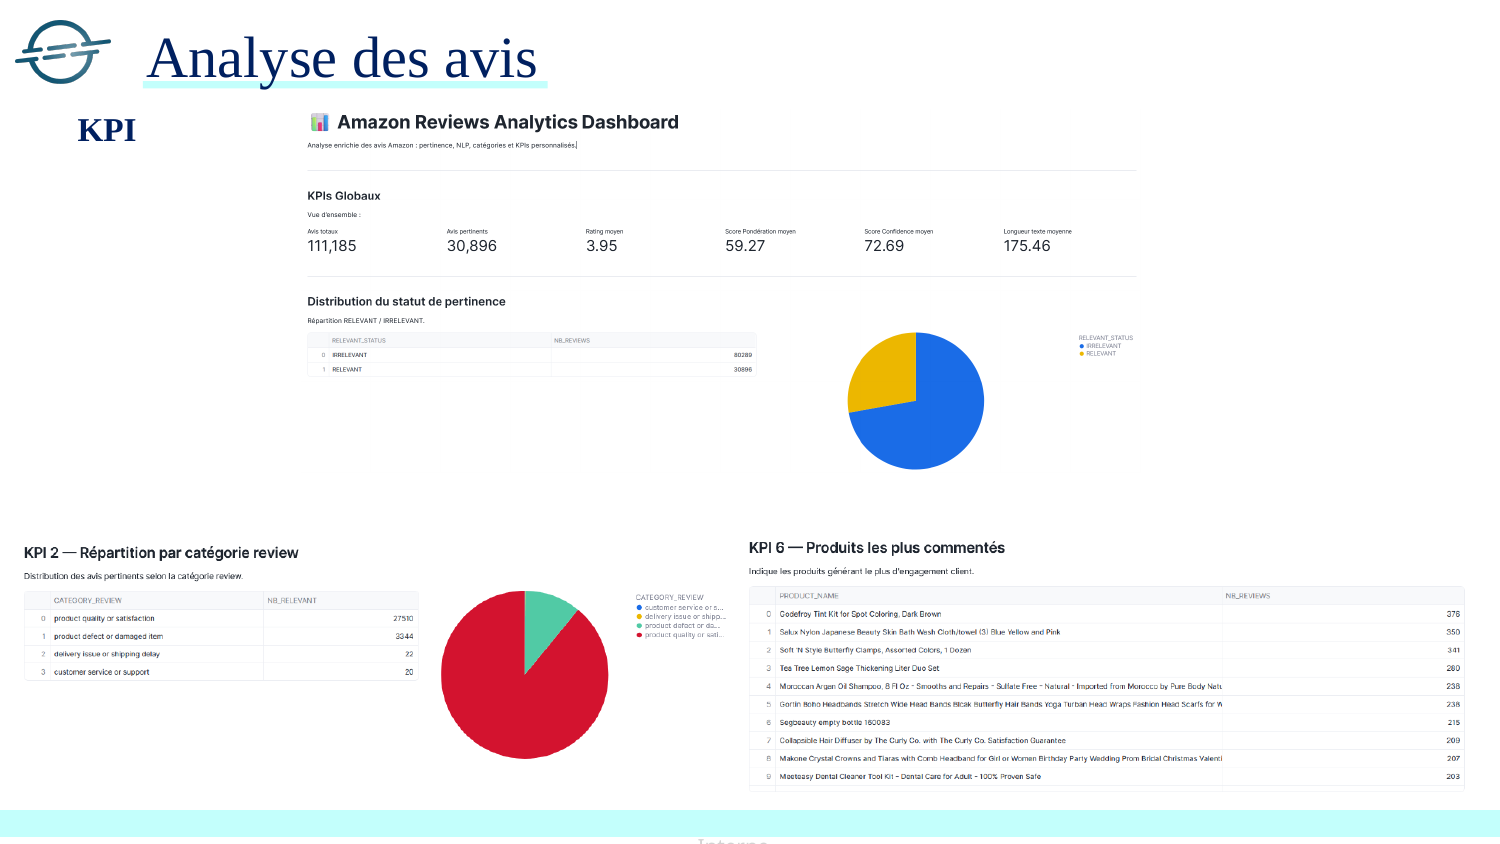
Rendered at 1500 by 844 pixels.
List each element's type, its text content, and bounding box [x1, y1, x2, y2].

text_box KPI [63, 100, 710, 156]
title Analyse des avis [131, 4, 1004, 92]
picture [301, 109, 1141, 473]
text_box [0, 810, 1500, 837]
picture [15, 20, 111, 84]
picture [14, 535, 733, 769]
picture [743, 535, 1468, 795]
